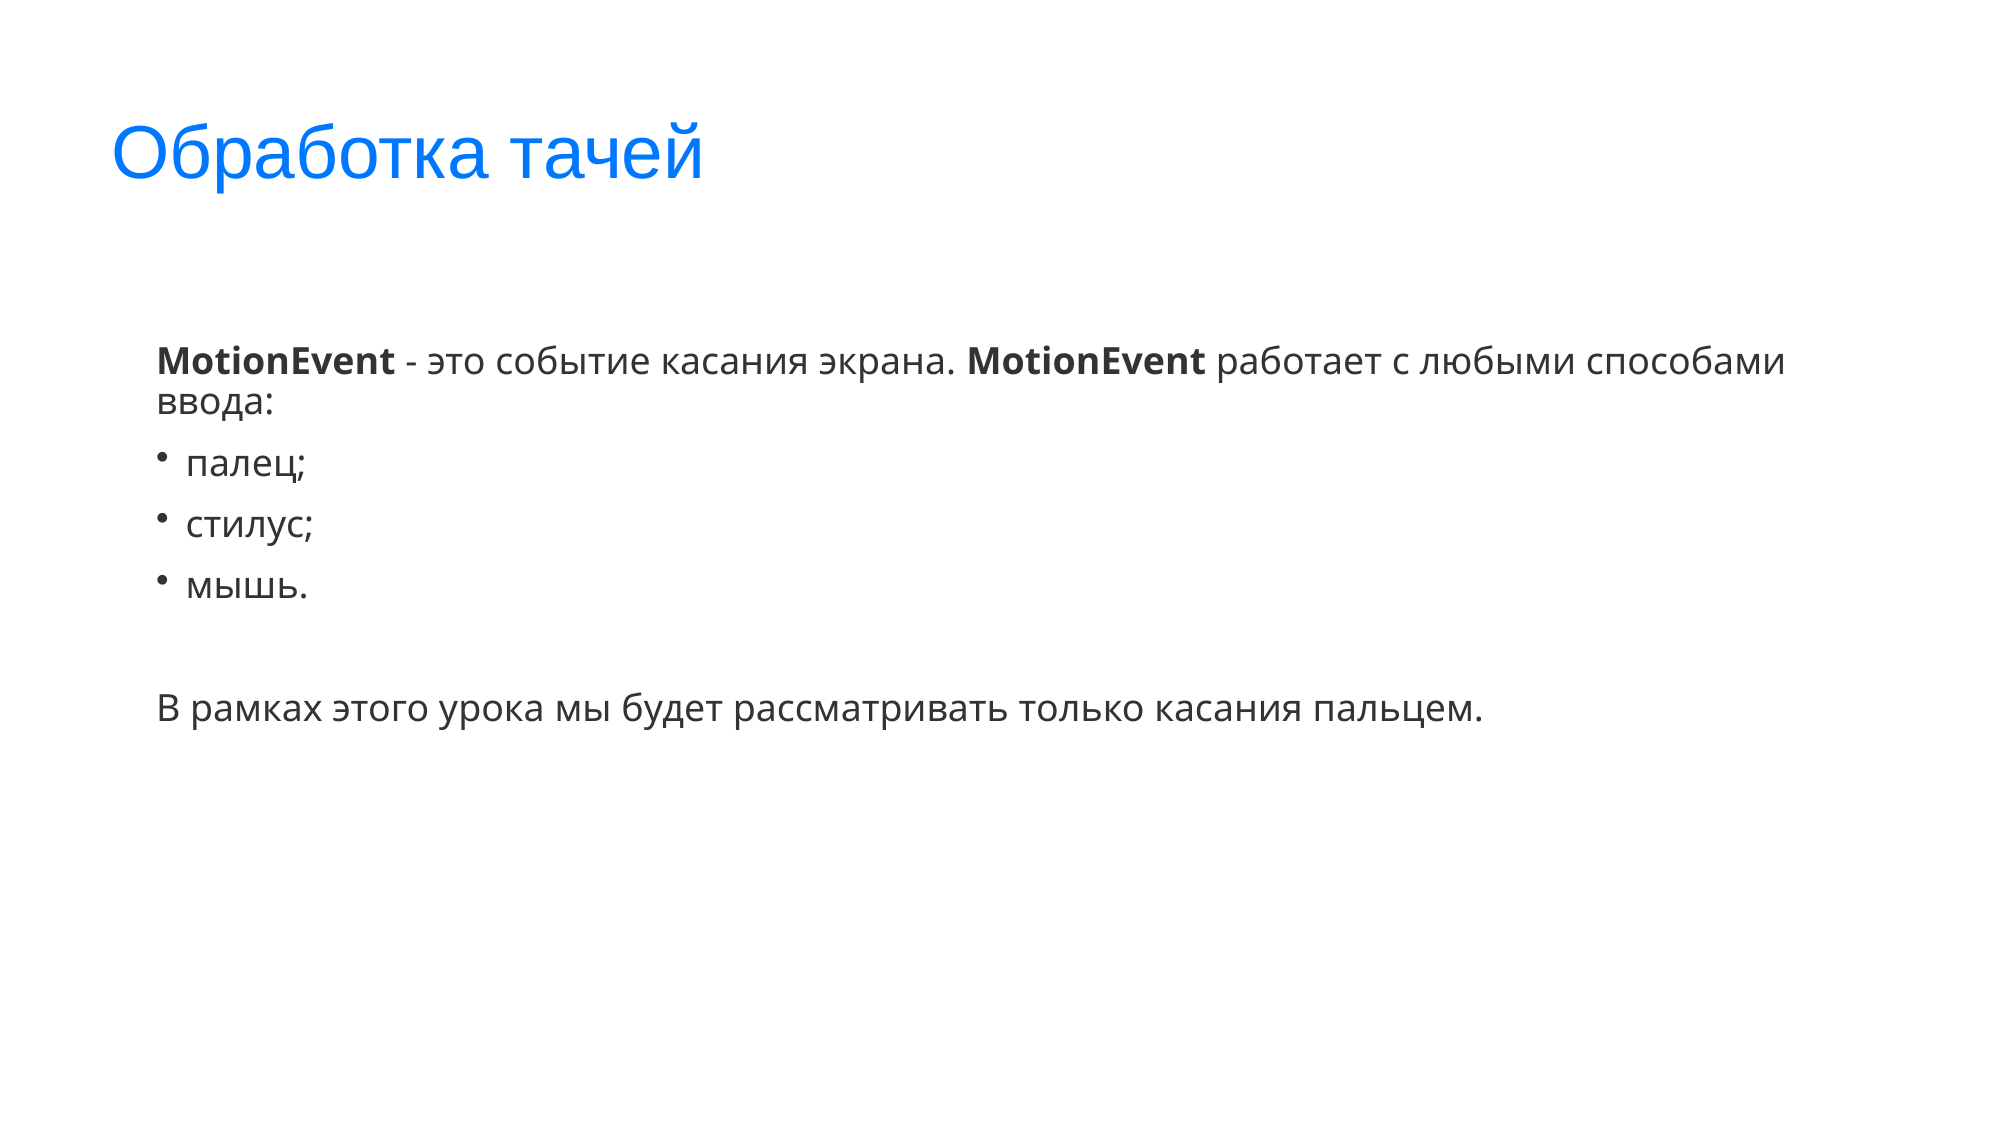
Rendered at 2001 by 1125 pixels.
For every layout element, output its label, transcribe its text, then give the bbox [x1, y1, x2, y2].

list MotionEvent - это событие касания экрана. MotionEvent работает с любыми способами ввода: палец; стилус; мышь. В рамках этого урока мы будет рассматривать только касания пальцем. [148, 333, 1921, 1057]
title Обработка тачей [110, 113, 1893, 220]
